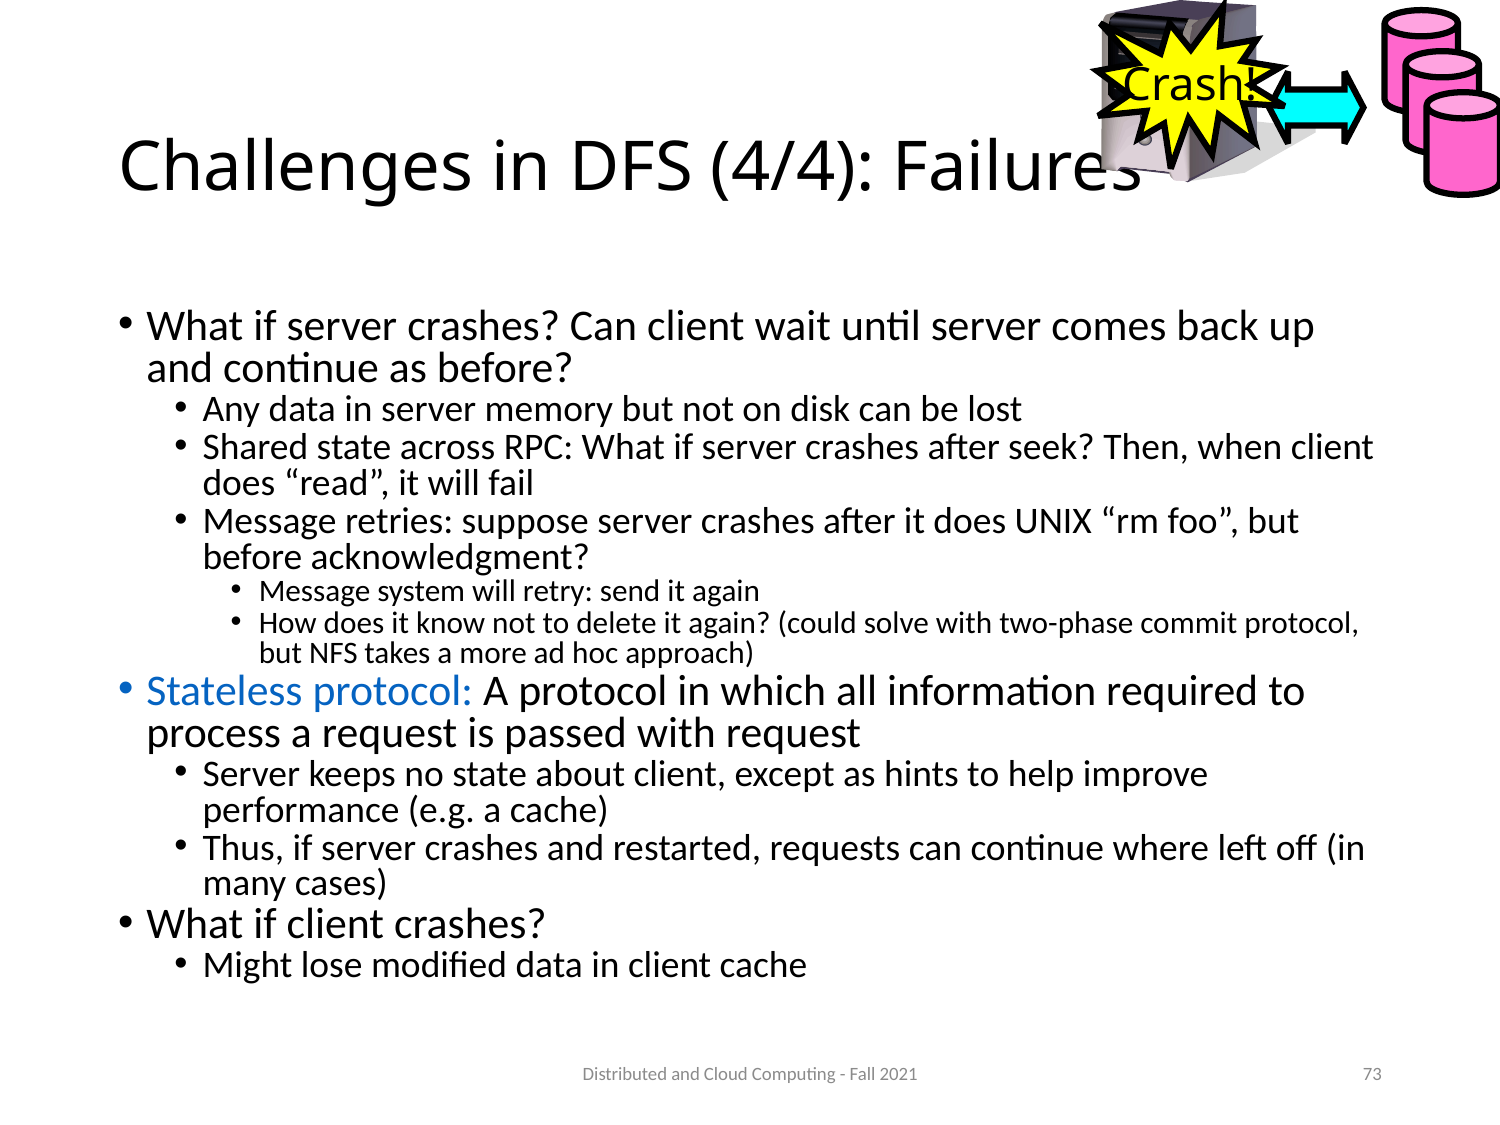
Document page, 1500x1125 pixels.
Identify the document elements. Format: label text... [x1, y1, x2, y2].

slide_number 73 [1059, 1042, 1397, 1103]
text_box [1316, 71, 1364, 144]
title Challenges in DFS (4/4): Failures [103, 59, 1397, 278]
footer Distributed and Cloud Computing - Fall 2021 [496, 1042, 1004, 1103]
picture [1101, 0, 1316, 183]
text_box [1384, 10, 1500, 195]
list What if server crashes? Can client wait until server comes back up and continue as before? Any data in server memory but not on disk can be lost Shared state across RPC: What if server crashes after seek? Then, when client does “read”, it will fail Message retries: suppose server crashes after it does UNIX “rm foo”, but before acknowledgment? Message system will retry: send it again How does it know not to delete it again? (could solve with two-phase commit protocol, but NFS takes a more ad hoc approach) Stateless protocol: A protocol in which all information required to process a request is passed with request Server keeps no state about client, except as hints to help improve performance (e.g. a cache) Thus, if server crashes and restarted, requests can continue where left off (in many cases) What if client crashes? Might lose modified data in client cache [103, 299, 1397, 1014]
